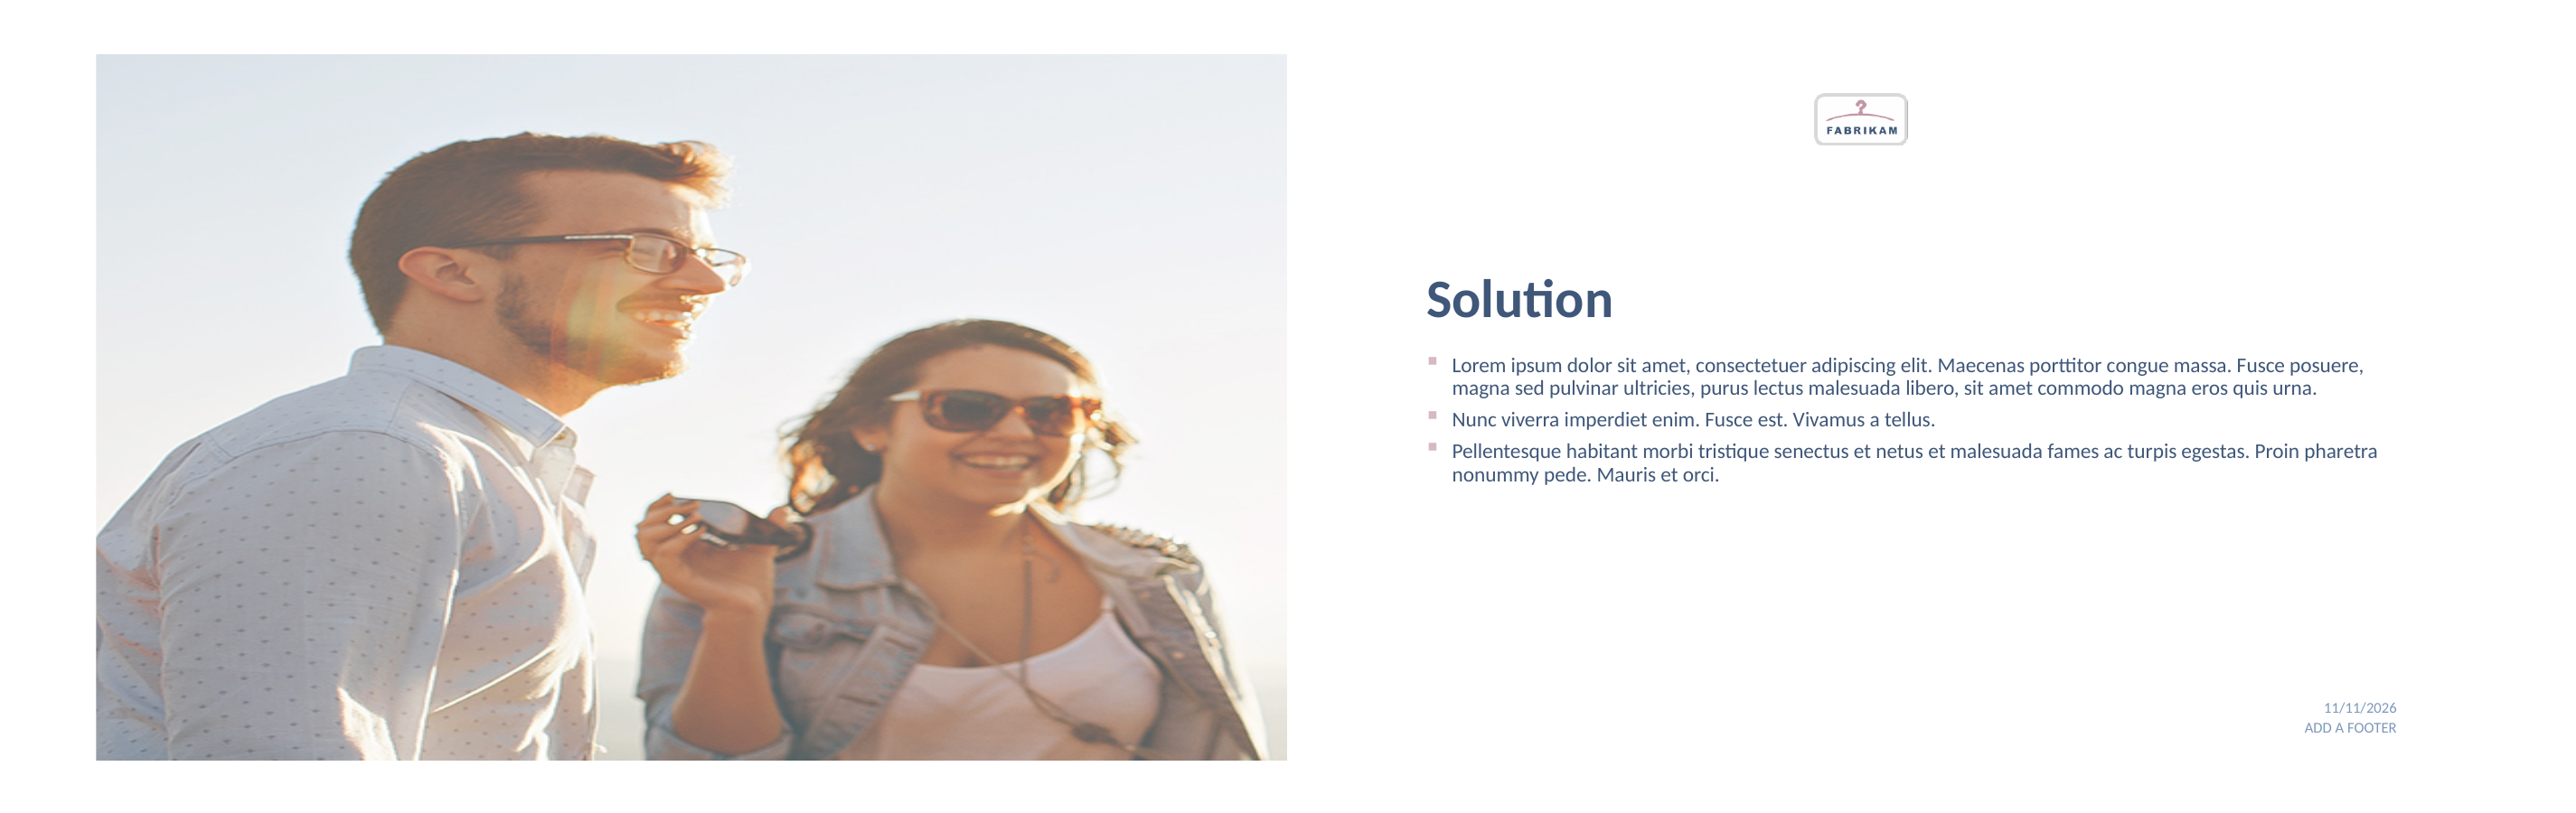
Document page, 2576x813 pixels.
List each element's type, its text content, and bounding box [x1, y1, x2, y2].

footer ADD A FOOTER [1528, 718, 2398, 746]
list Lorem ipsum dolor sit amet, consectetuer adipiscing elit. Maecenas porttitor congue massa. Fusce posuere, magna sed pulvinar ultricies, purus lectus malesuada libero, sit amet commodo magna eros quis urna. Nunc viverra imperdiet enim. Fusce est. Vivamus a tellus. Pellentesque habitant morbi tristique senectus et netus et malesuada fames ac turpis egestas. Proin pharetra nonummy pede. Mauris et orci. [1421, 354, 2390, 648]
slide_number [2168, 688, 2398, 717]
title Solution [1421, 268, 2390, 332]
picture [1814, 93, 1908, 145]
picture [96, 53, 1287, 762]
